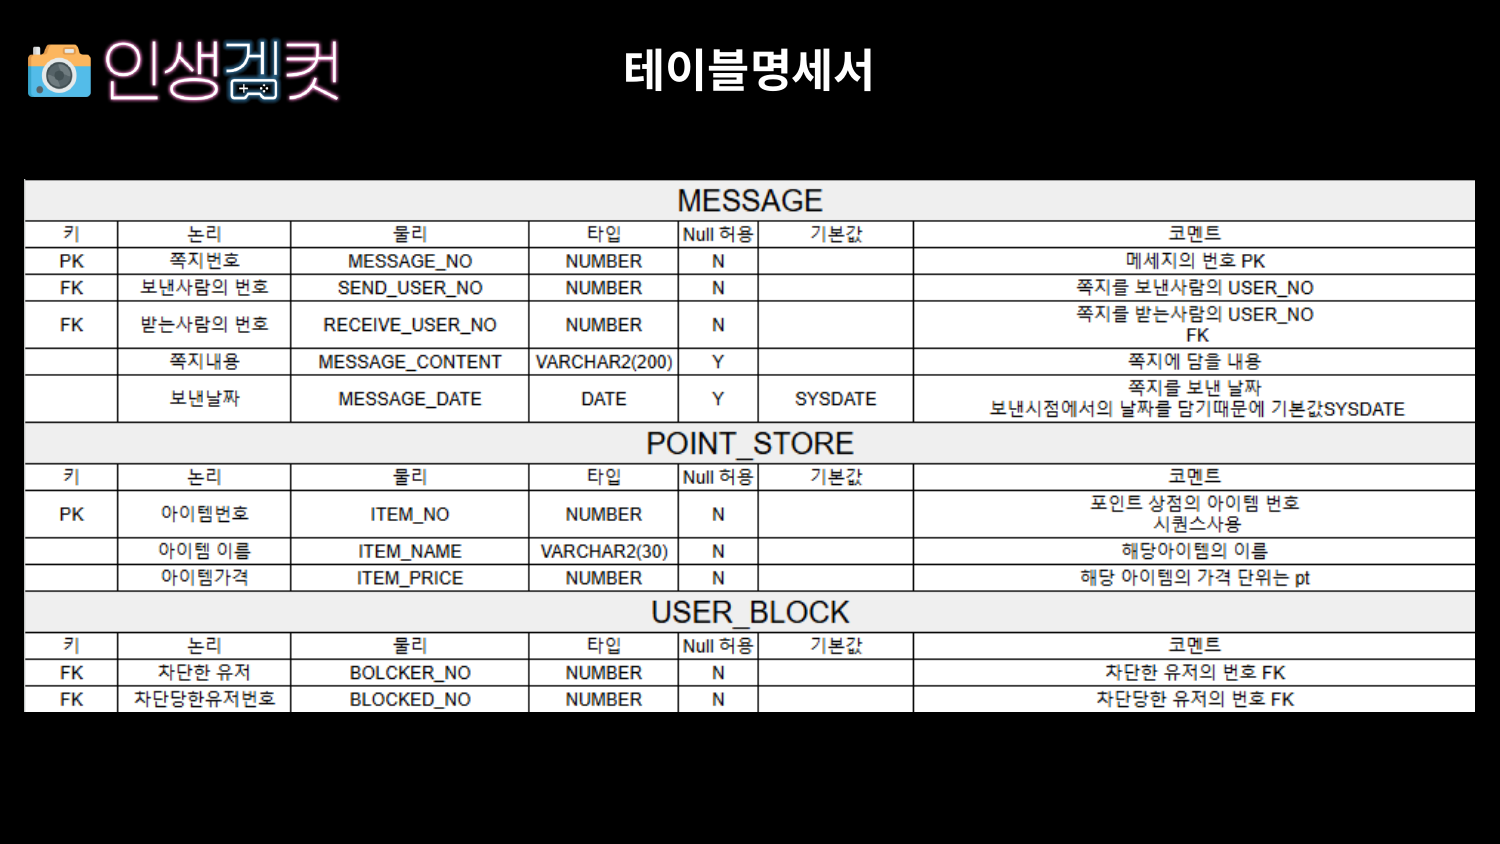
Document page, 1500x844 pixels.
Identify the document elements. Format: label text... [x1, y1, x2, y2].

text_box 테이블명세서 [0, 20, 1500, 119]
picture [17, 25, 348, 114]
picture [24, 179, 1476, 713]
